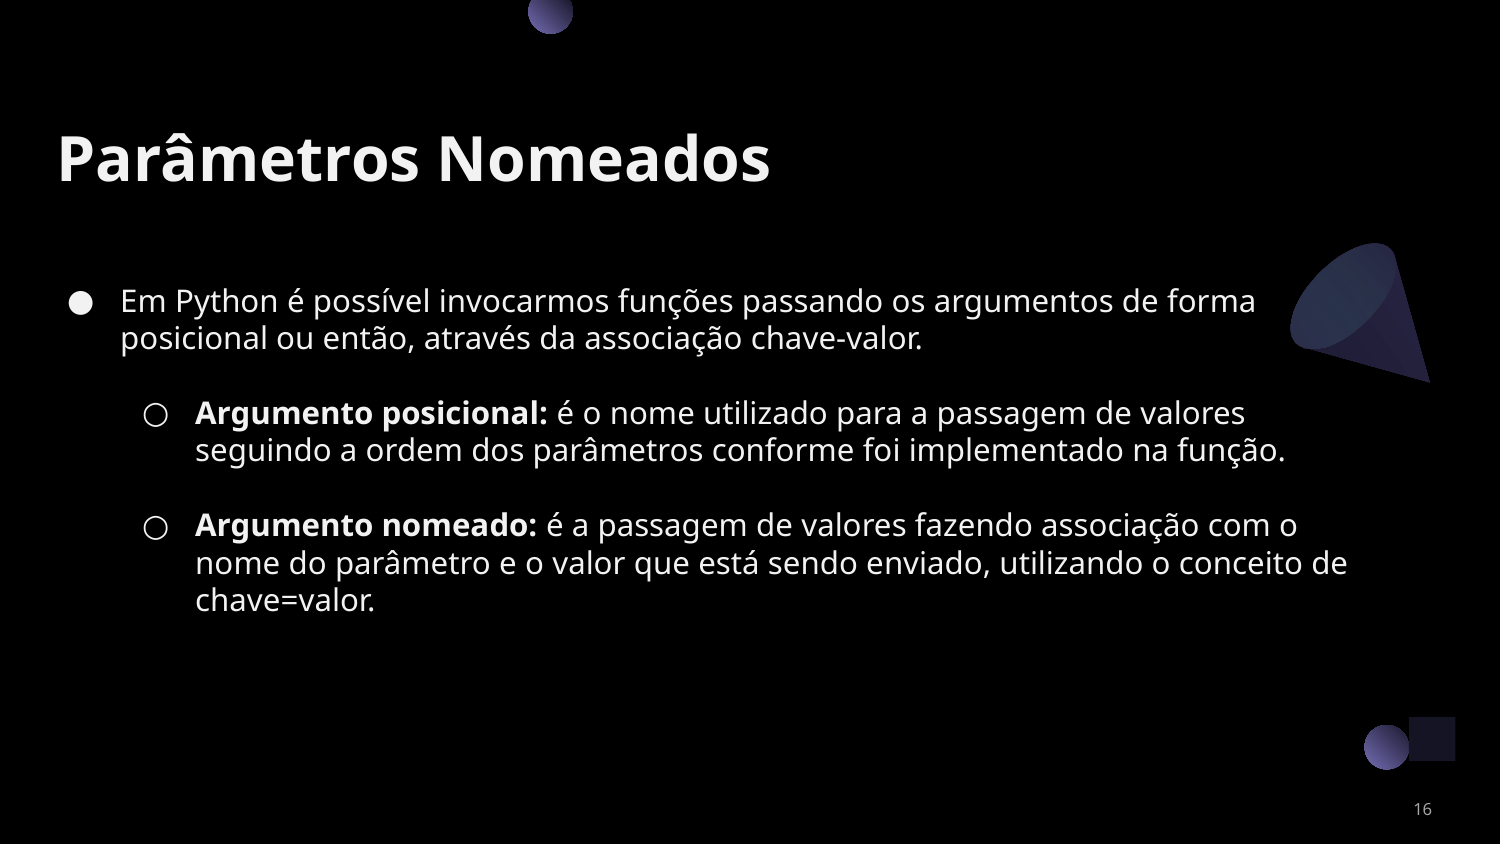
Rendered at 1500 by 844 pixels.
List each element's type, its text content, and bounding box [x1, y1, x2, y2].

text_box [528, 0, 573, 34]
title Parâmetros Nomeados [56, 119, 1471, 261]
text_box Em Python é possível invocarmos funções passando os argumentos de forma posicional ou então, através da associação chave-valor. Argumento posicional: é o nome utilizado para a passagem de valores seguindo a ordem dos parâmetros conforme foi implementado na função. Argumento nomeado: é a passagem de valores fazendo associação com o nome do parâmetro e o valor que está sendo enviado, utilizando o conceito de chave=valor. [30, 265, 1400, 633]
slide_number ‹#› [1224, 800, 1433, 820]
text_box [1272, 225, 1477, 430]
